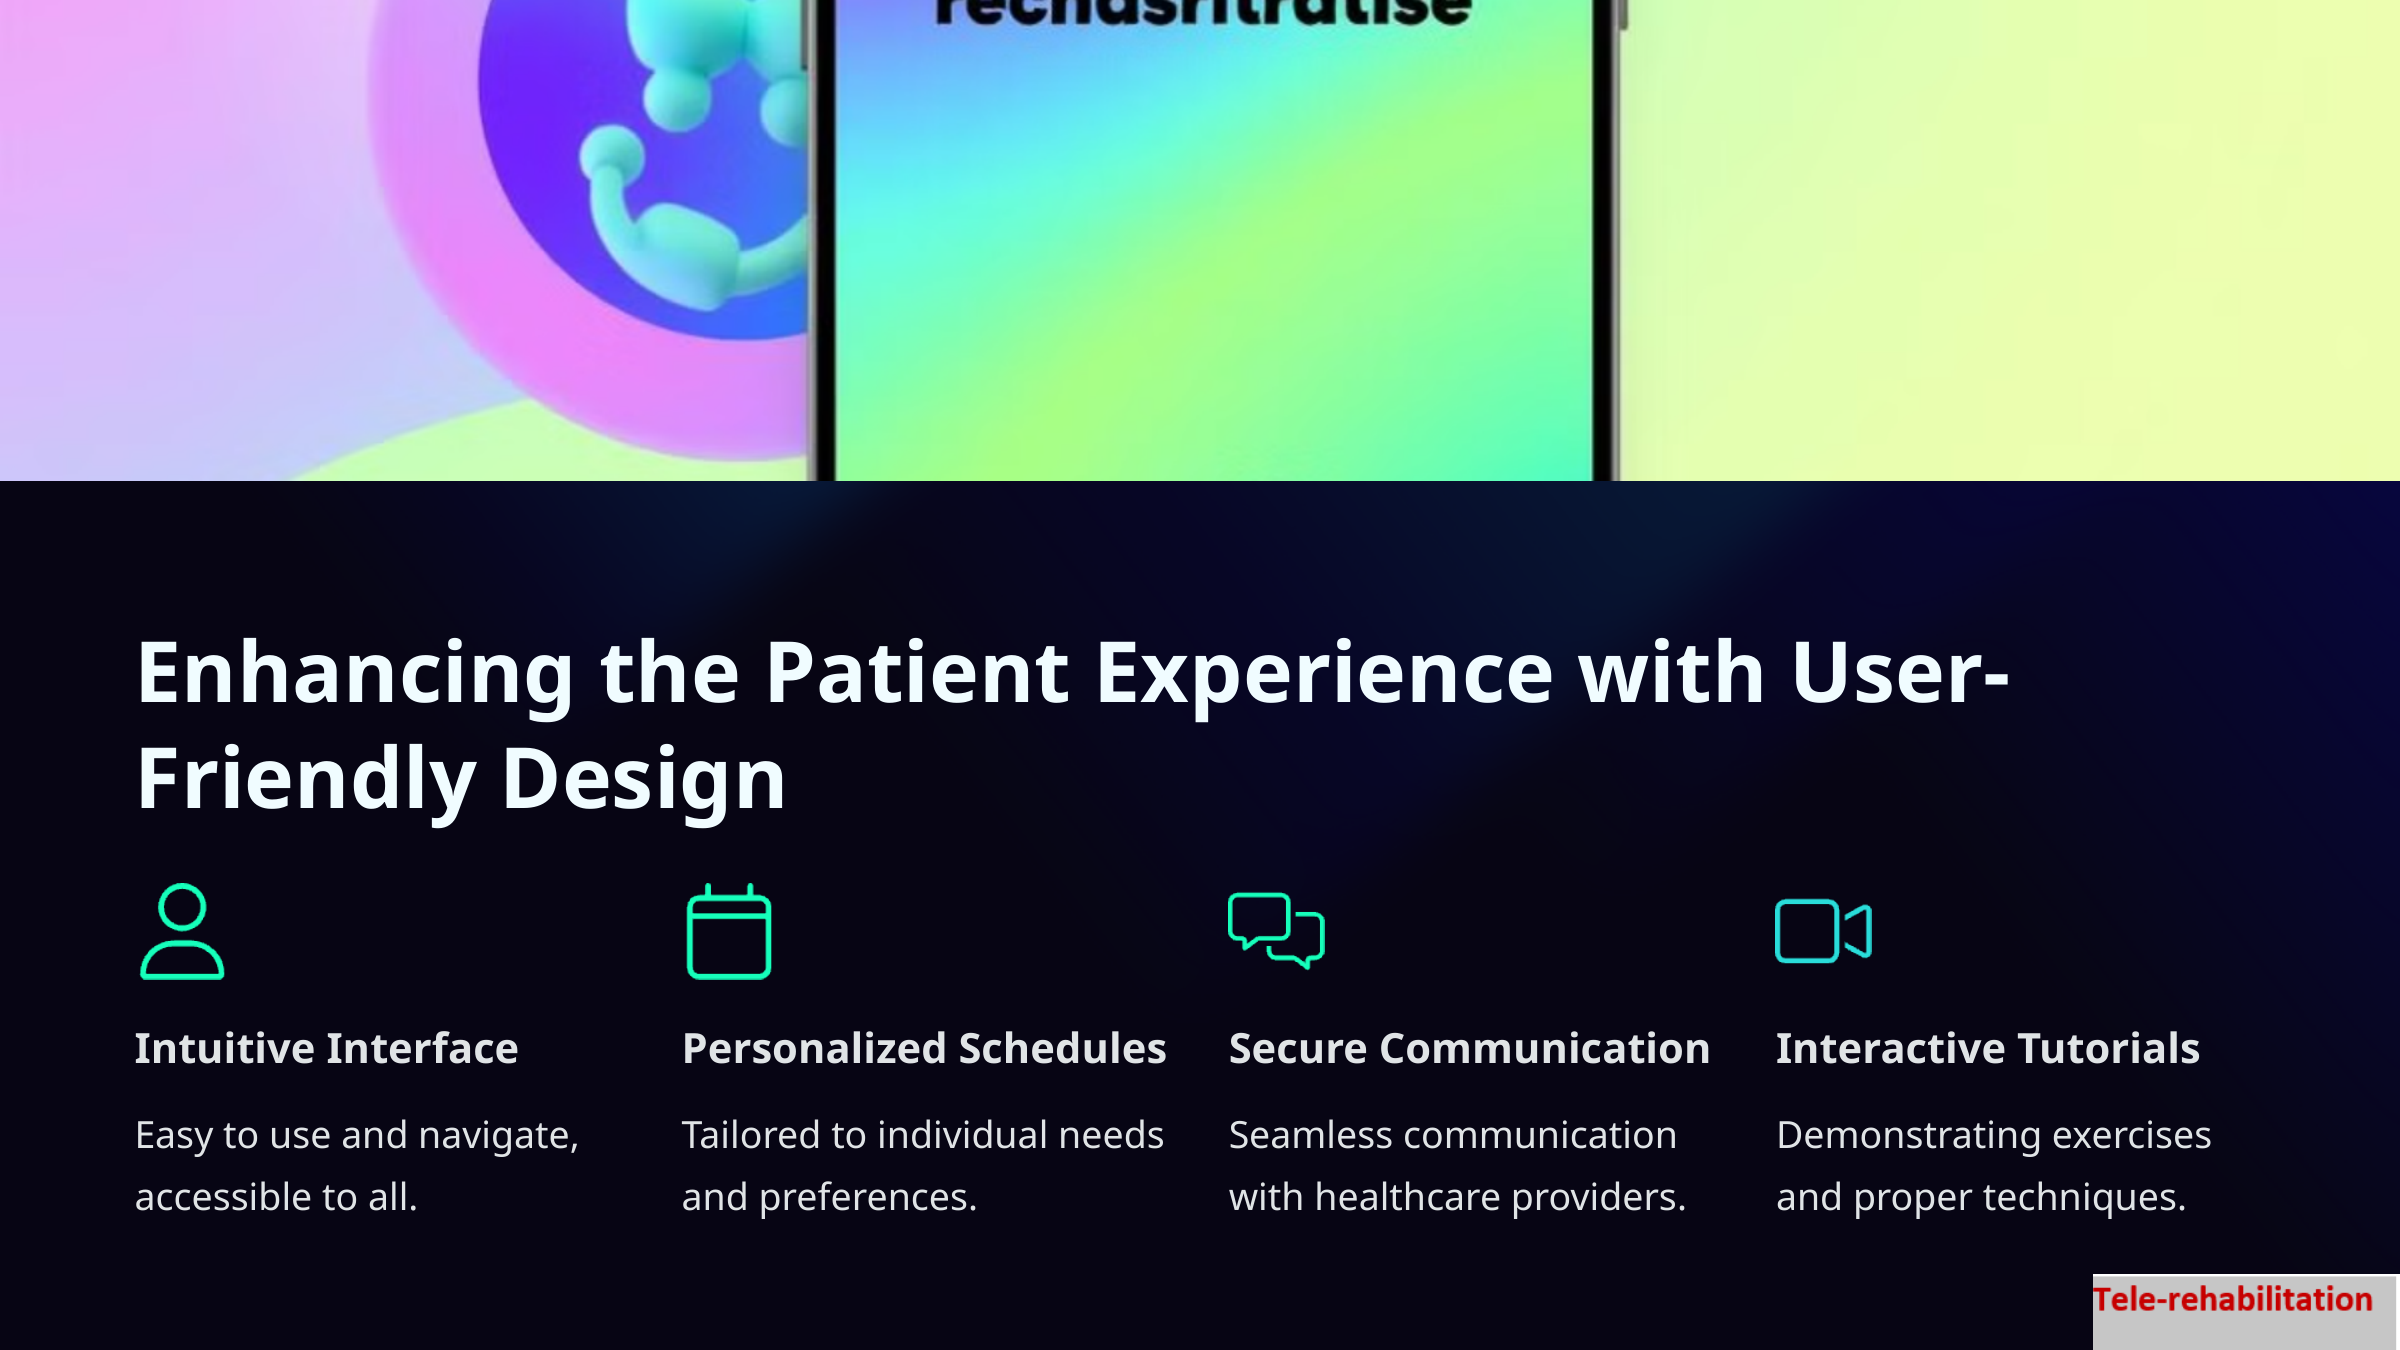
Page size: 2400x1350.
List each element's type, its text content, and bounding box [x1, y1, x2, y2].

picture [681, 883, 778, 980]
text_box Intuitive Interface [134, 1018, 562, 1072]
picture [1775, 883, 1873, 980]
text_box Interactive Tutorials [1775, 1018, 2203, 1072]
text_box Secure Communication [1228, 1018, 1701, 1072]
text_box Tailored to individual needs and preferences. [681, 1094, 1172, 1218]
text_box Personalized Schedules [681, 1018, 1162, 1072]
text_box Easy to use and navigate, accessible to all. [134, 1094, 624, 1218]
picture [1228, 883, 1325, 980]
text_box Enhancing the Patient Experience with User-Friendly Design [134, 612, 2266, 827]
text_box Seamless communication with healthcare providers. [1228, 1094, 1719, 1218]
picture [2093, 1271, 2400, 1350]
text_box Demonstrating exercises and proper techniques. [1775, 1094, 2266, 1218]
picture [134, 883, 231, 980]
picture [0, 0, 2400, 481]
